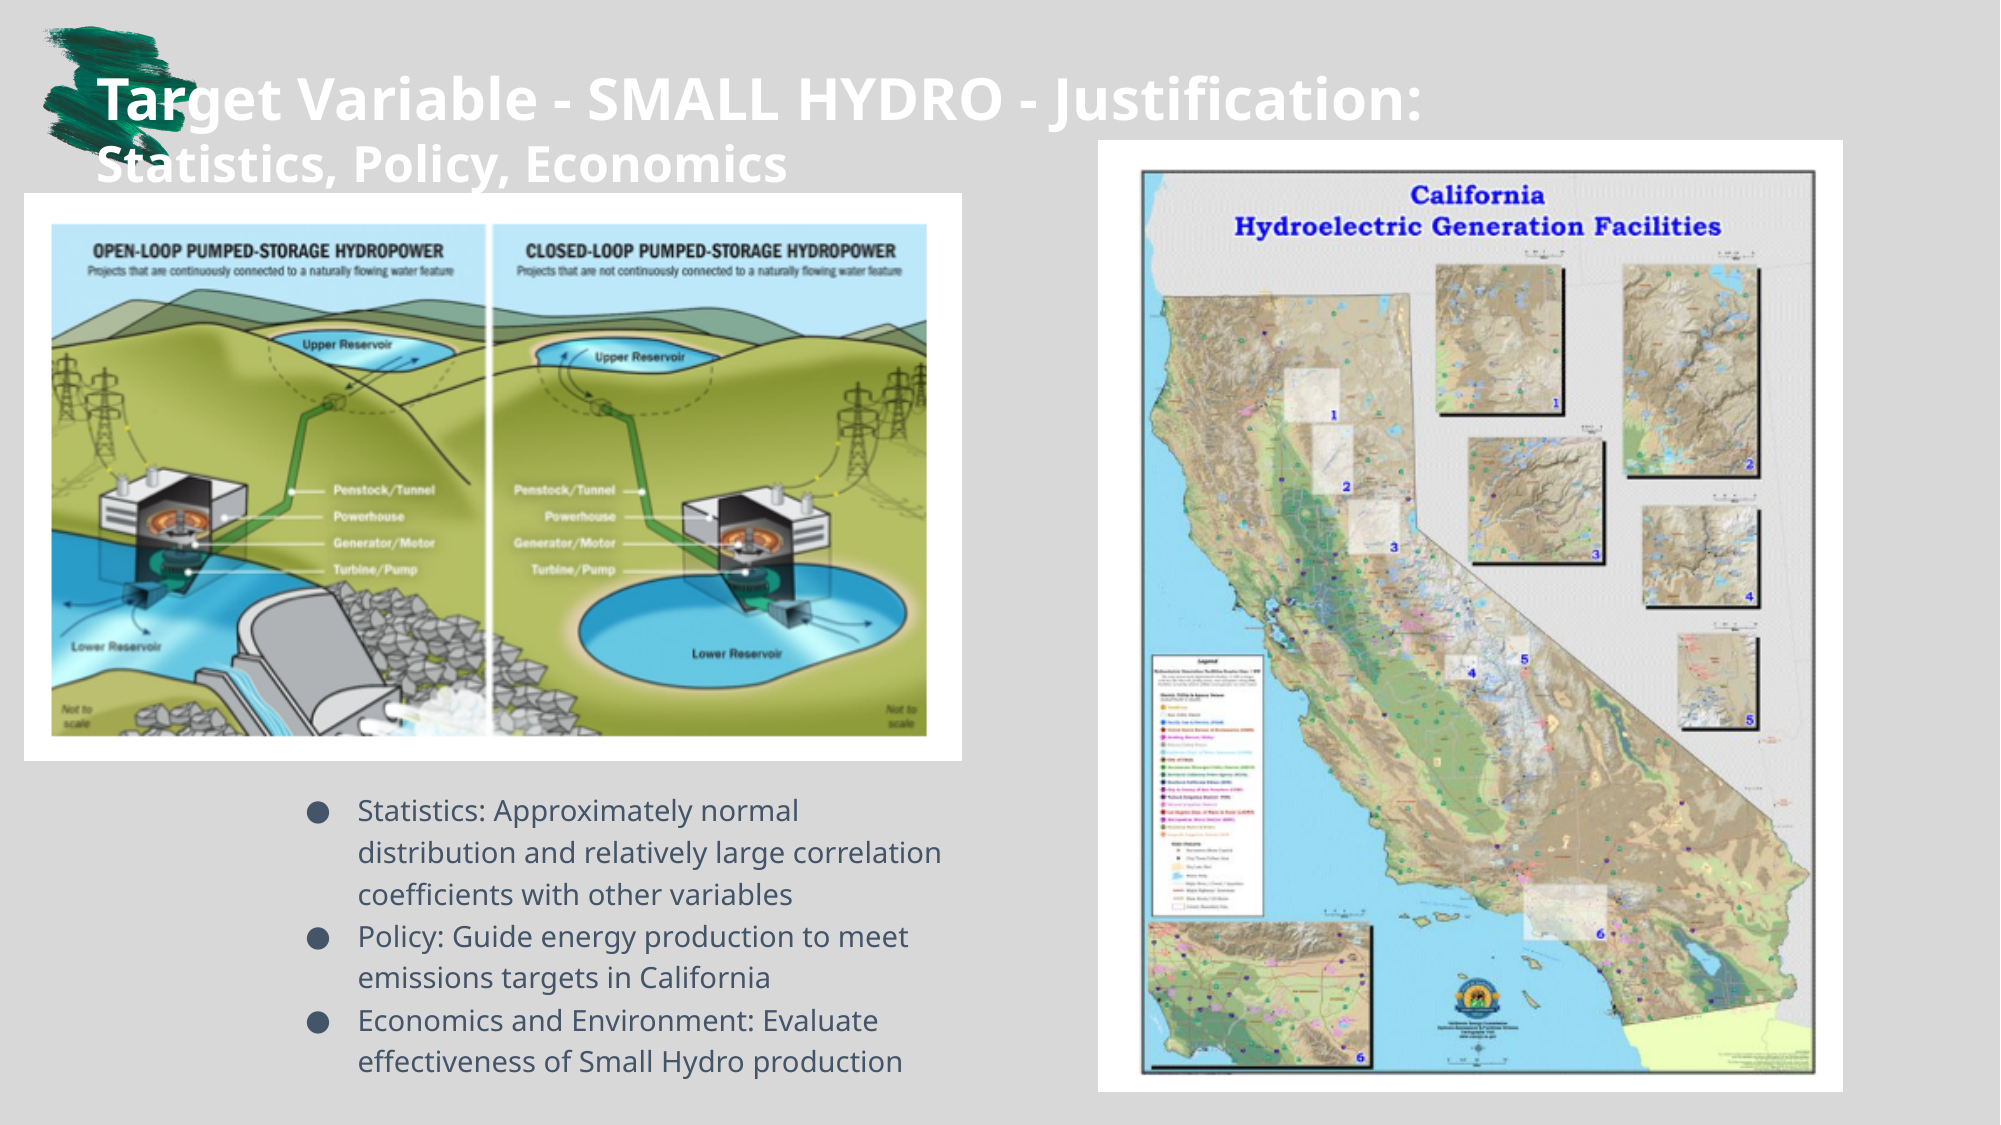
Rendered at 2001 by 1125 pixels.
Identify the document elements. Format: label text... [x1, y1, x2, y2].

picture [1098, 140, 1843, 1092]
text_box Target Variable - SMALL HYDRO - Justification: Statistics, Policy, Economics [203, 54, 1554, 141]
picture [24, 193, 962, 761]
text_box Statistics: Approximately normal distribution and relatively large correlation coefficients with other variables Policy: Guide energy production to meet emissions targets in California Economics and Environment: Evaluate effectiveness of Small Hydro production [282, 785, 962, 1092]
picture [42, 25, 199, 170]
